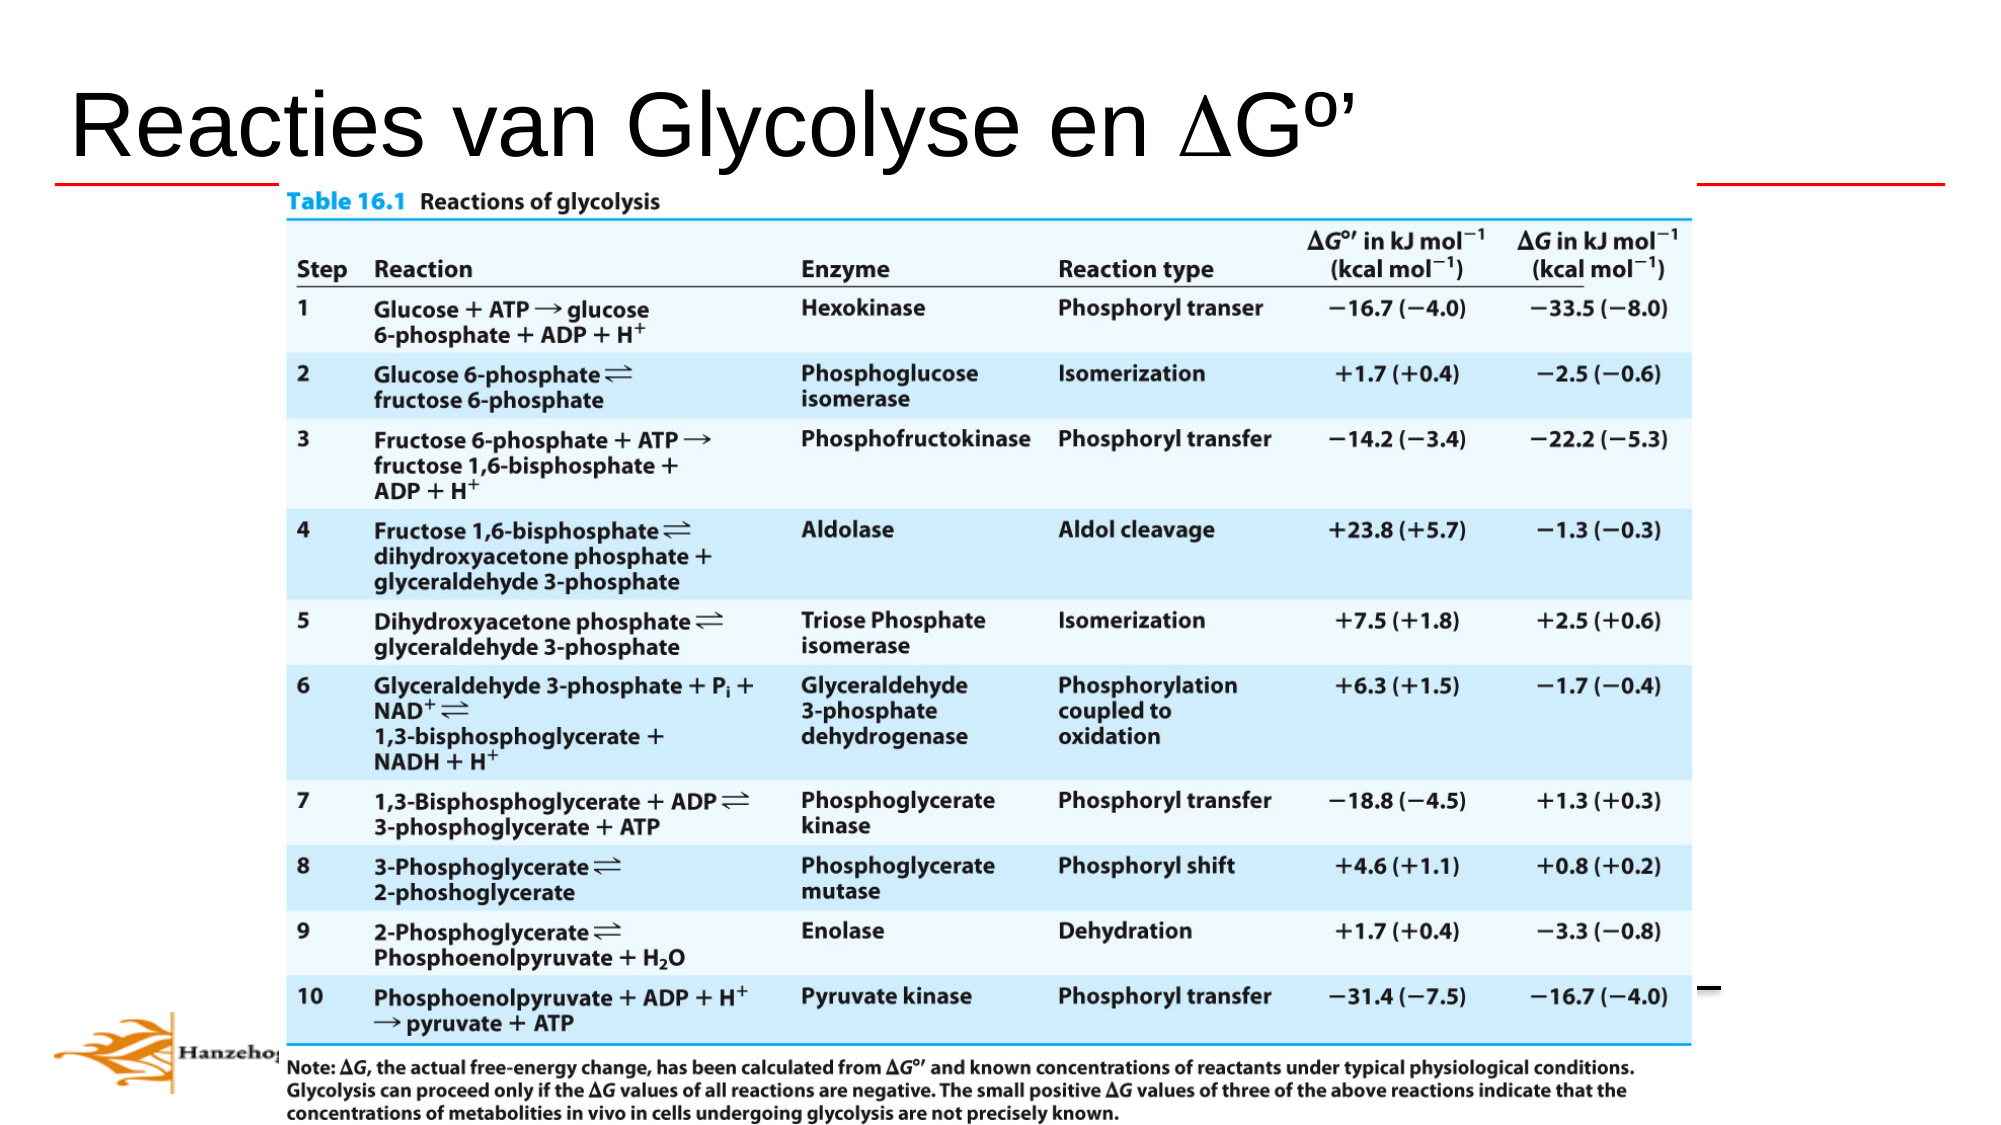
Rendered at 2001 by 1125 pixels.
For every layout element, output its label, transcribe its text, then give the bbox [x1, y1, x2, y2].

title Reacties van Glycolyse en DGº’ [54, 54, 1946, 185]
picture [54, 182, 1698, 1125]
